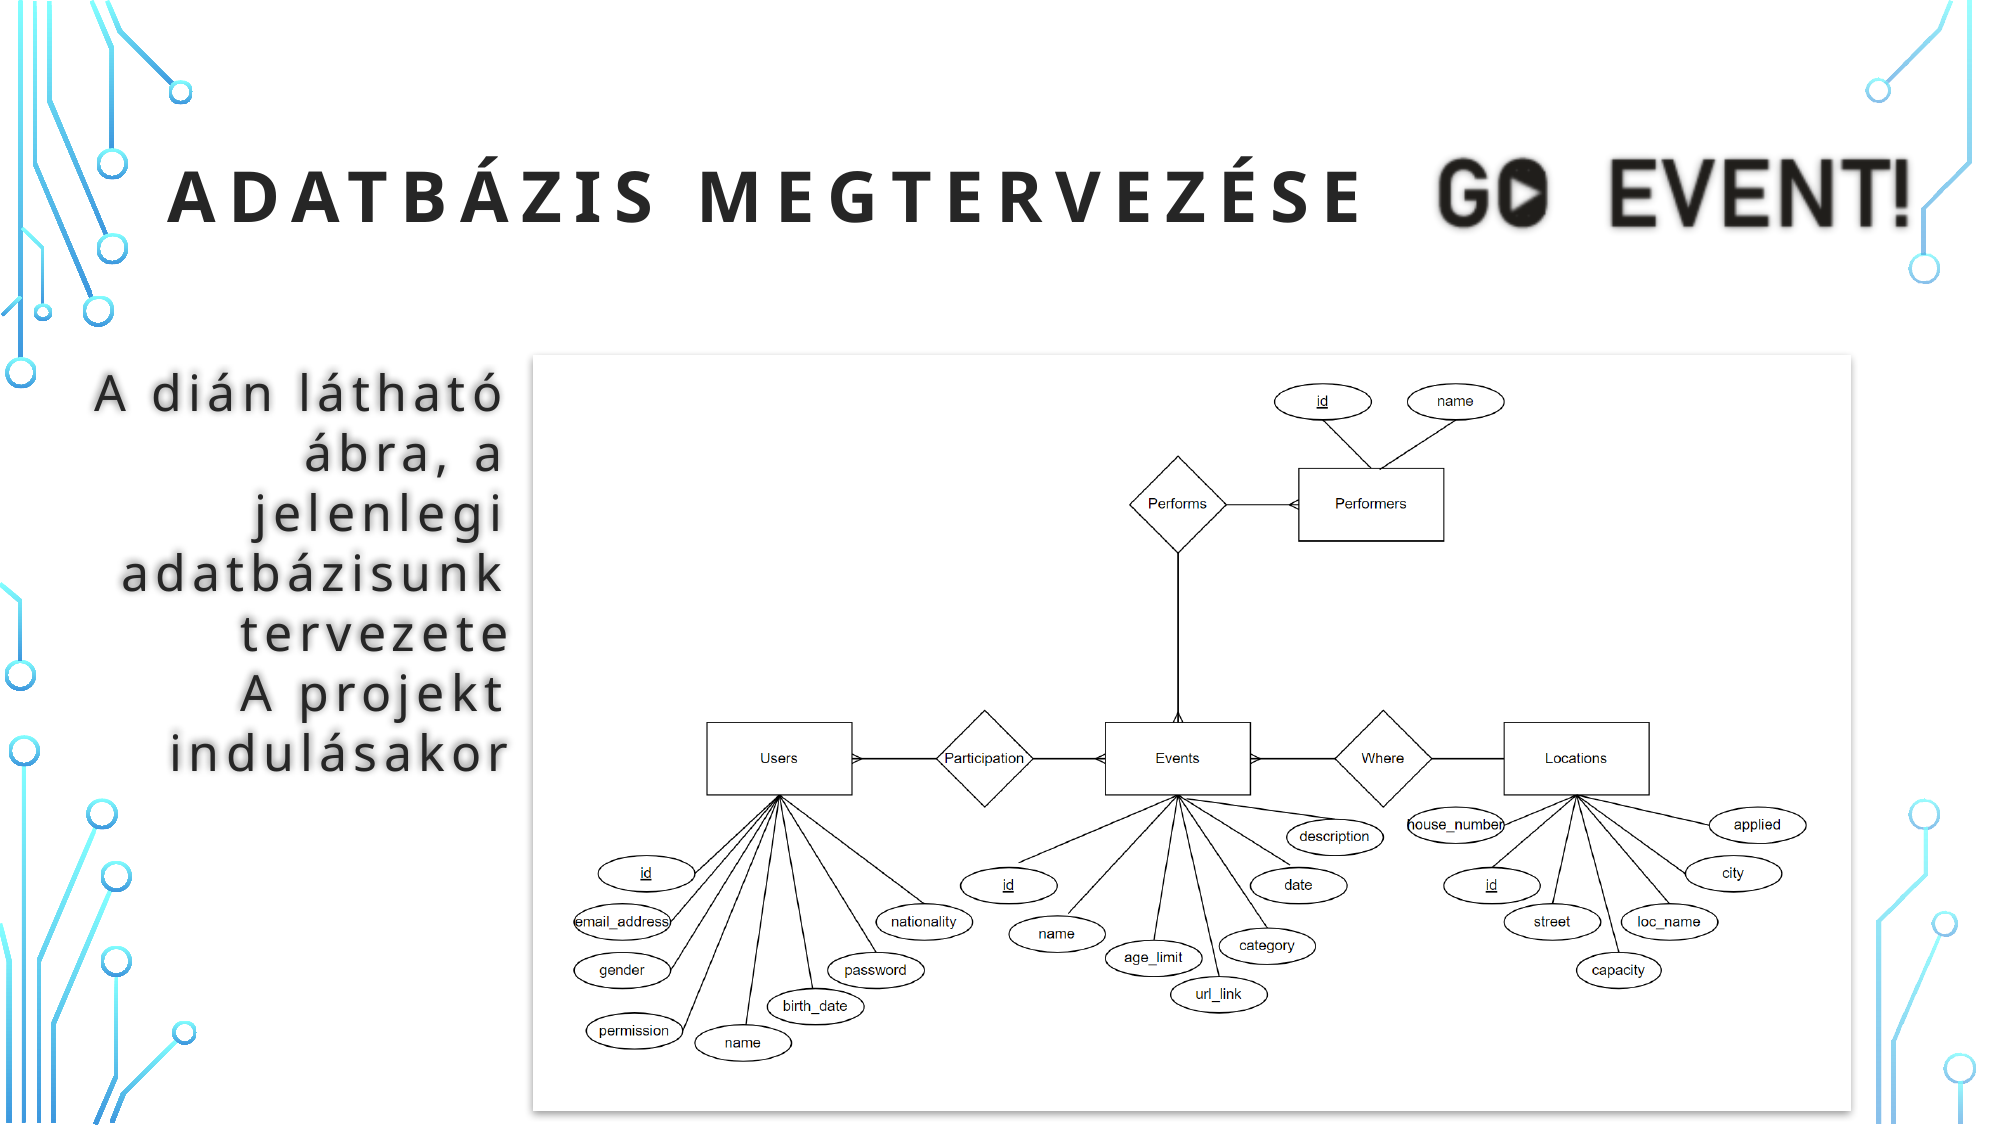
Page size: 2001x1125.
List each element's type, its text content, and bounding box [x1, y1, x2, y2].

text_box ADATBÁZIS MEGTERVEZÉSE [152, 119, 1429, 279]
text_box [0, 424, 539, 1025]
picture [1405, 142, 1997, 242]
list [546, 369, 1838, 1097]
text_box A dián látható ábra, a jelenlegi adatbázisunk tervezete A projekt indulásakor [47, 514, 524, 789]
